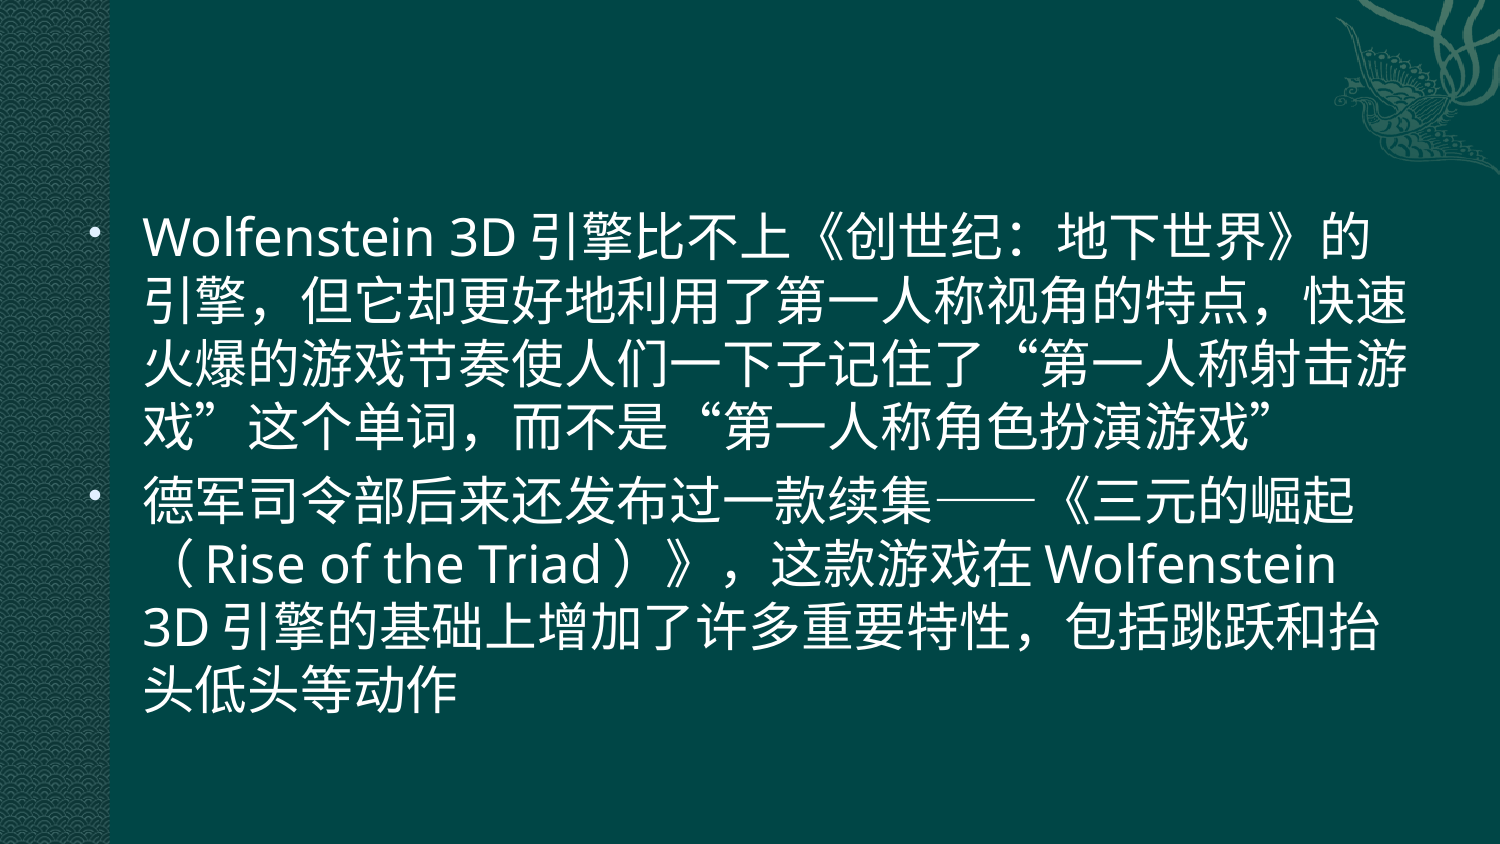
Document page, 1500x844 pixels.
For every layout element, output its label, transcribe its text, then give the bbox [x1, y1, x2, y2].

picture [0, 0, 110, 844]
list Wolfenstein 3D引擎比不上《创世纪：地下世界》的引擎，但它却更好地利用了第一人称视角的特点，快速火爆的游戏节奏使人们一下子记住了“第一人称射击游戏”这个单词，而不是“第一人称角色扮演游戏” 德军司令部后来还发布过一款续集——《三元的崛起（Rise of the Triad）》，这款游戏在Wolfenstein 3D引擎的基础上增加了许多重要特性，包括跳跃和抬头低头等动作 [75, 196, 1425, 754]
